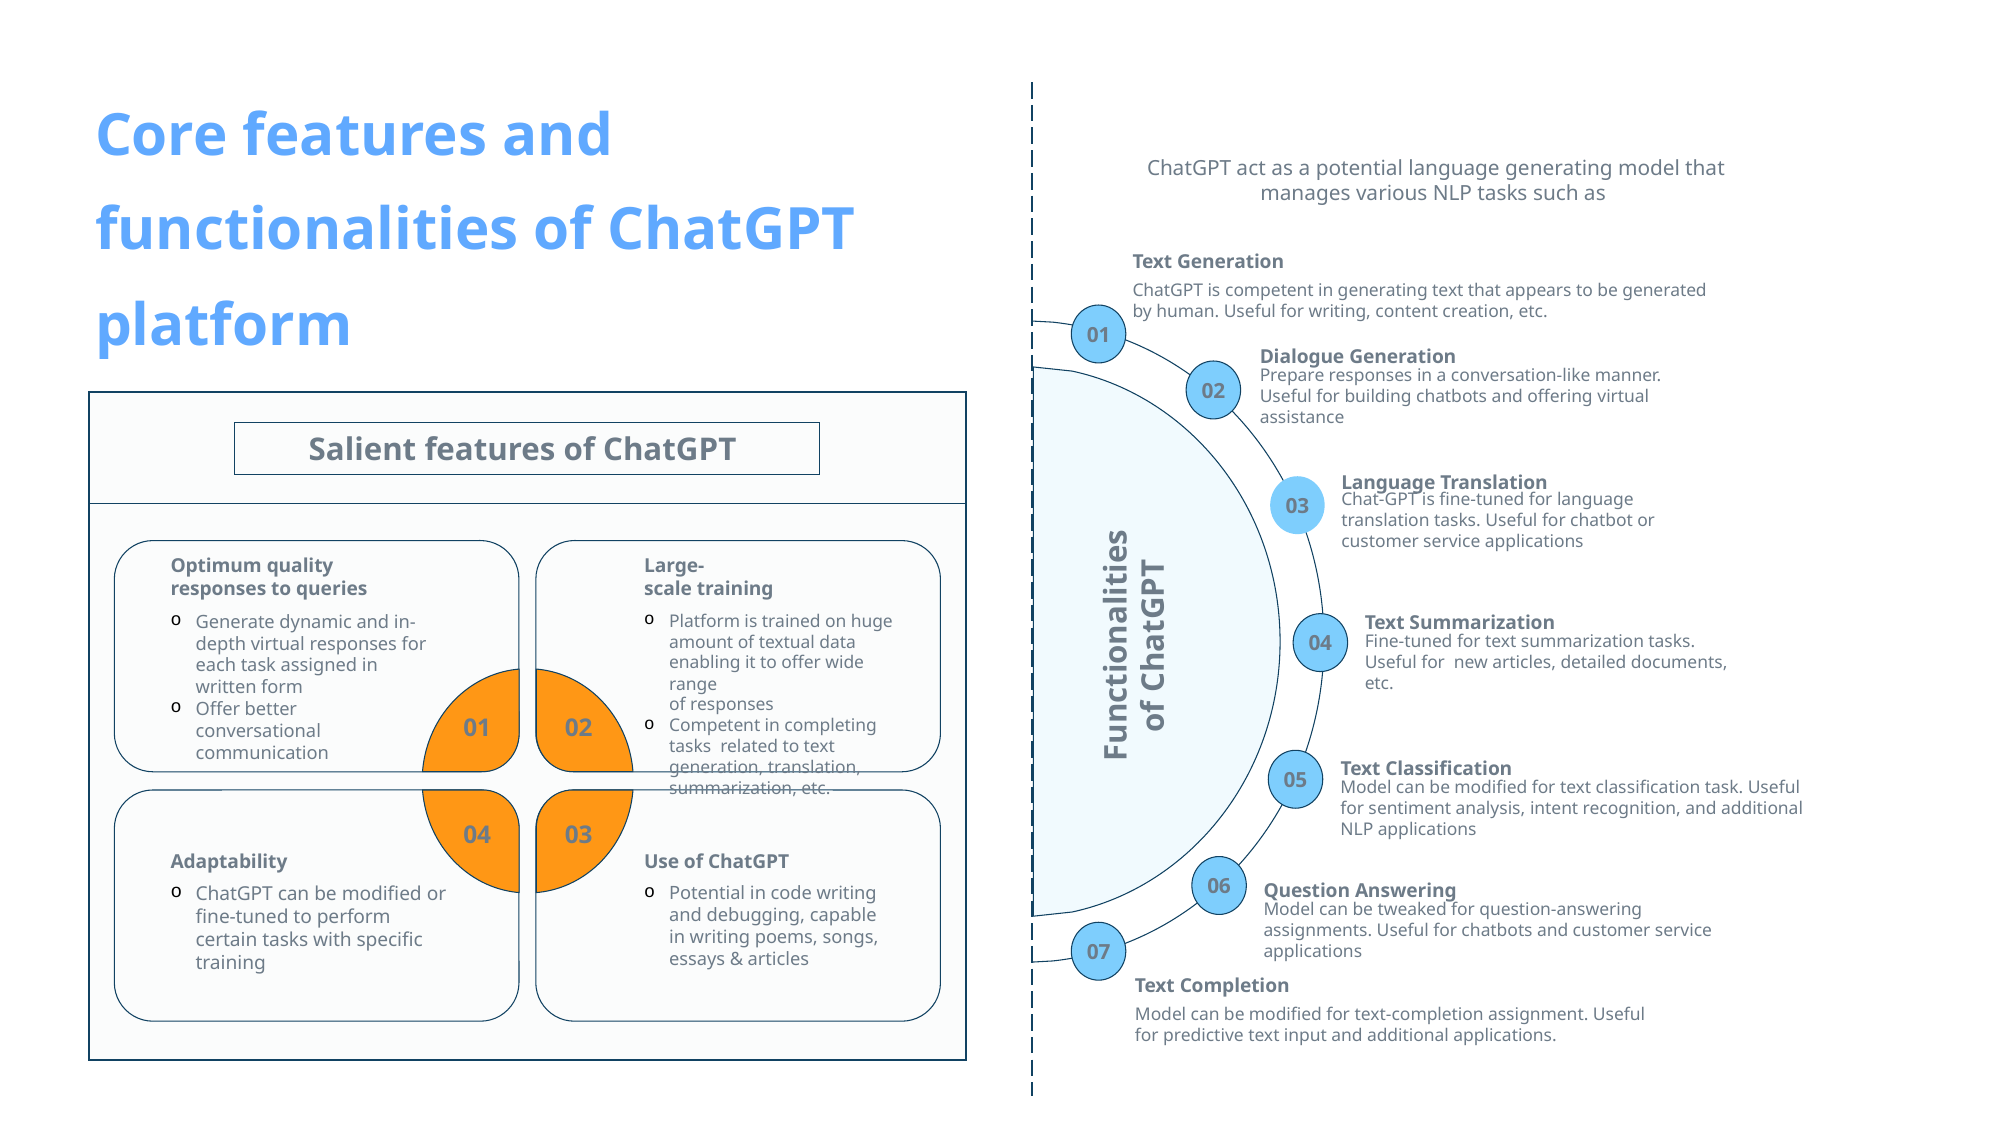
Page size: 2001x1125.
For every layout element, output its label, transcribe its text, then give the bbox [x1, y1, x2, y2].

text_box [629, 841, 905, 978]
text_box [88, 504, 967, 1061]
text_box ChatGPT act as a potential language generating model that manages various NLP tasks such as [1124, 147, 1748, 213]
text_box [1032, 321, 1324, 963]
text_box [155, 841, 466, 959]
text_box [1292, 602, 1752, 691]
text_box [1185, 336, 1711, 435]
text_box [1267, 746, 1840, 847]
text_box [1070, 241, 1733, 367]
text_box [114, 540, 941, 1022]
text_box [1269, 462, 1739, 559]
text_box Core features and functionalities of ChatGPT platform [80, 64, 1011, 364]
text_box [629, 545, 927, 786]
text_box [155, 545, 454, 773]
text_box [440, 704, 616, 857]
text_box [88, 391, 967, 503]
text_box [1070, 918, 1676, 1053]
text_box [1191, 852, 1751, 969]
text_box Salient features of ChatGPT [234, 422, 820, 475]
